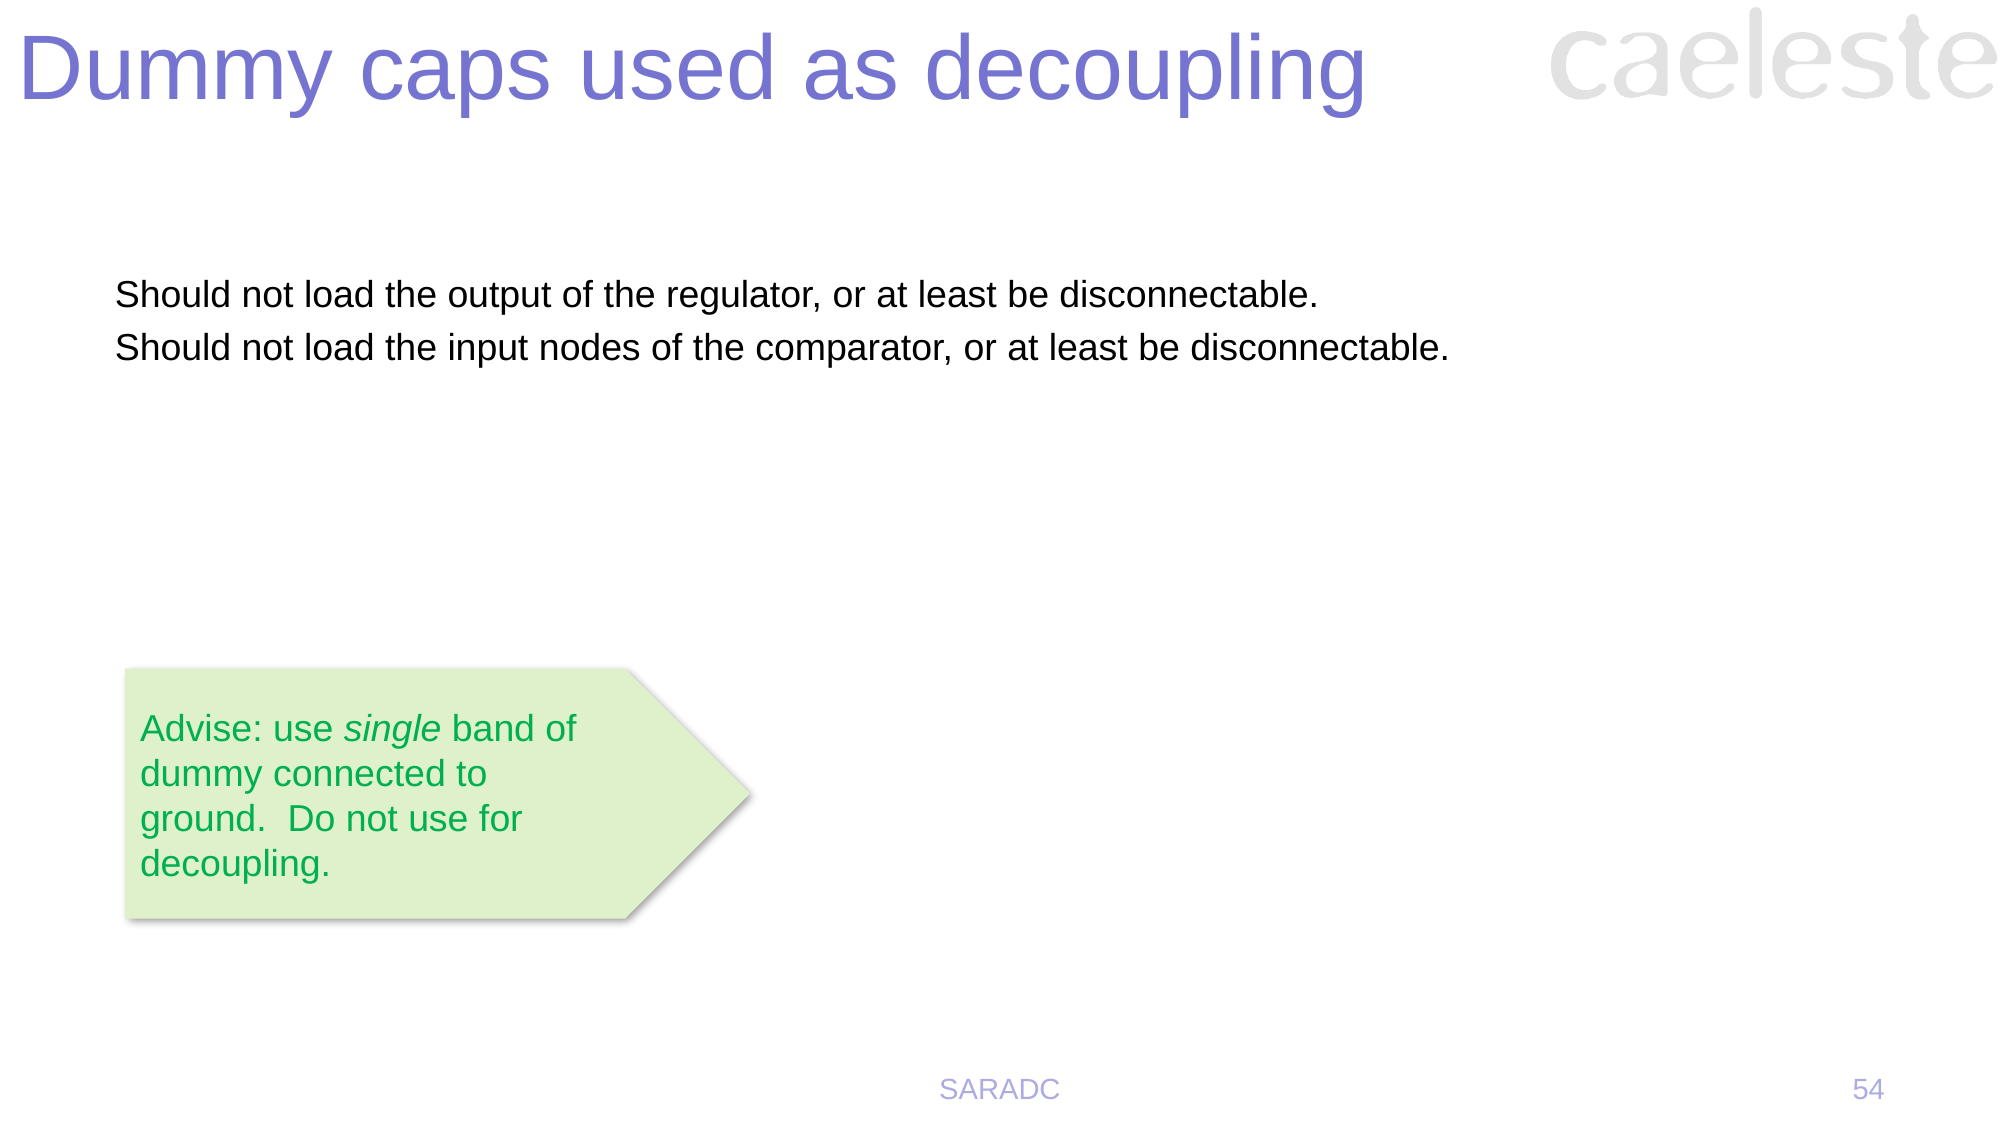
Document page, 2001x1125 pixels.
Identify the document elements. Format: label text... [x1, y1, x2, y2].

footer SARADC [616, 1062, 1384, 1125]
list Should not load the output of the regulator, or at least be disconnectable. Should not load the input nodes of the comparator, or at least be disconnectable. [99, 262, 1900, 1025]
text_box Advise: use single band of dummy connected to ground. Do not use for decoupling. [125, 668, 751, 919]
slide_number 54 [1433, 1062, 1901, 1125]
title Dummy caps used as decoupling [2, 0, 1803, 188]
